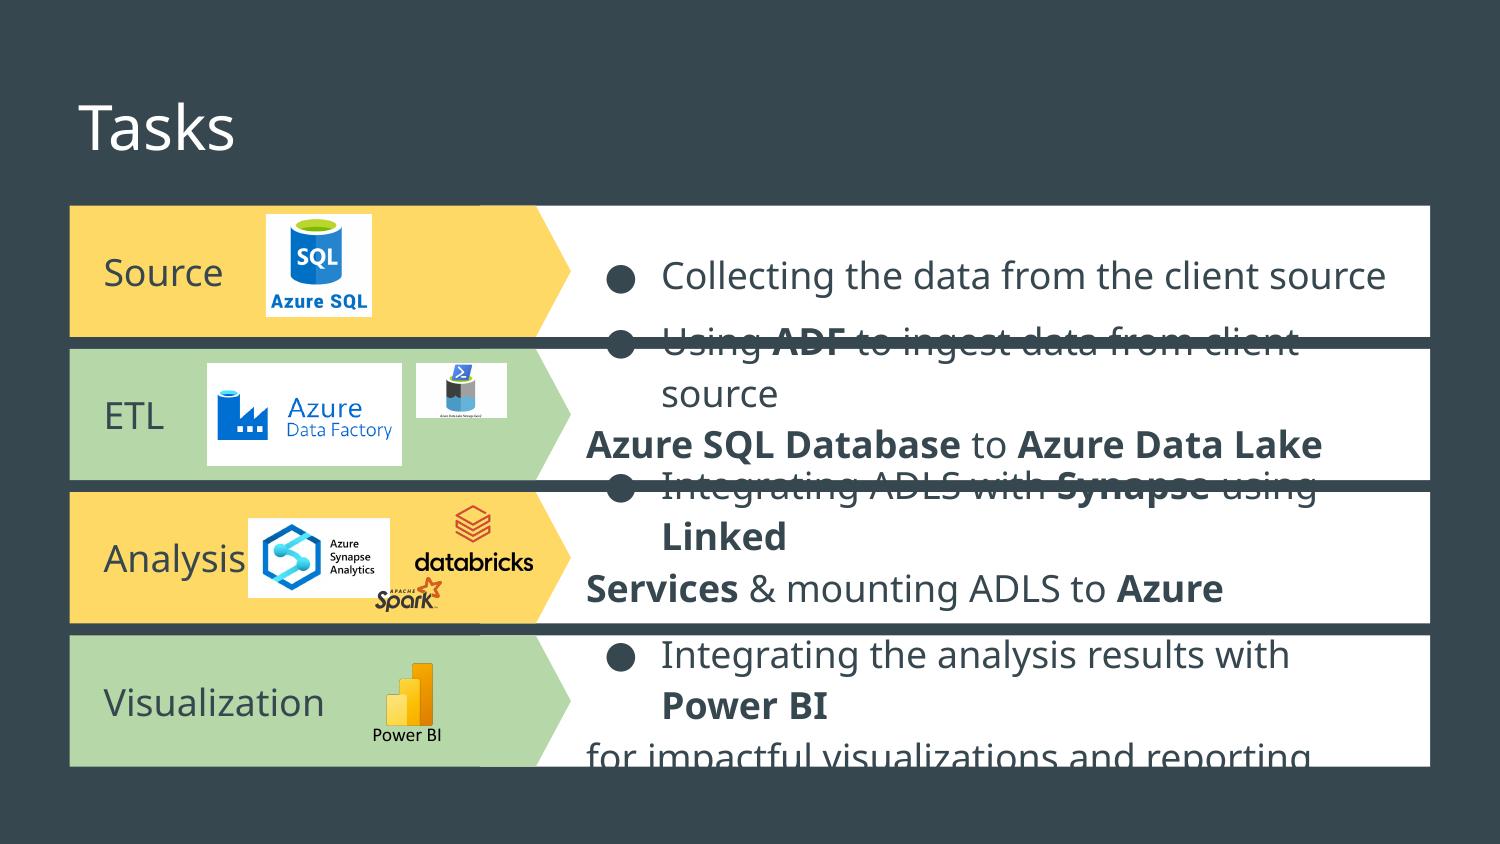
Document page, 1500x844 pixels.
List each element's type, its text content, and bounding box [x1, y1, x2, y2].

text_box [69, 635, 1431, 767]
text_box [69, 491, 1431, 624]
picture [248, 498, 550, 613]
picture [265, 214, 373, 317]
picture [416, 363, 507, 419]
picture [206, 363, 403, 466]
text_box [69, 205, 1431, 338]
picture [337, 662, 480, 743]
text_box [69, 348, 1431, 481]
title Tasks [63, 72, 1462, 167]
